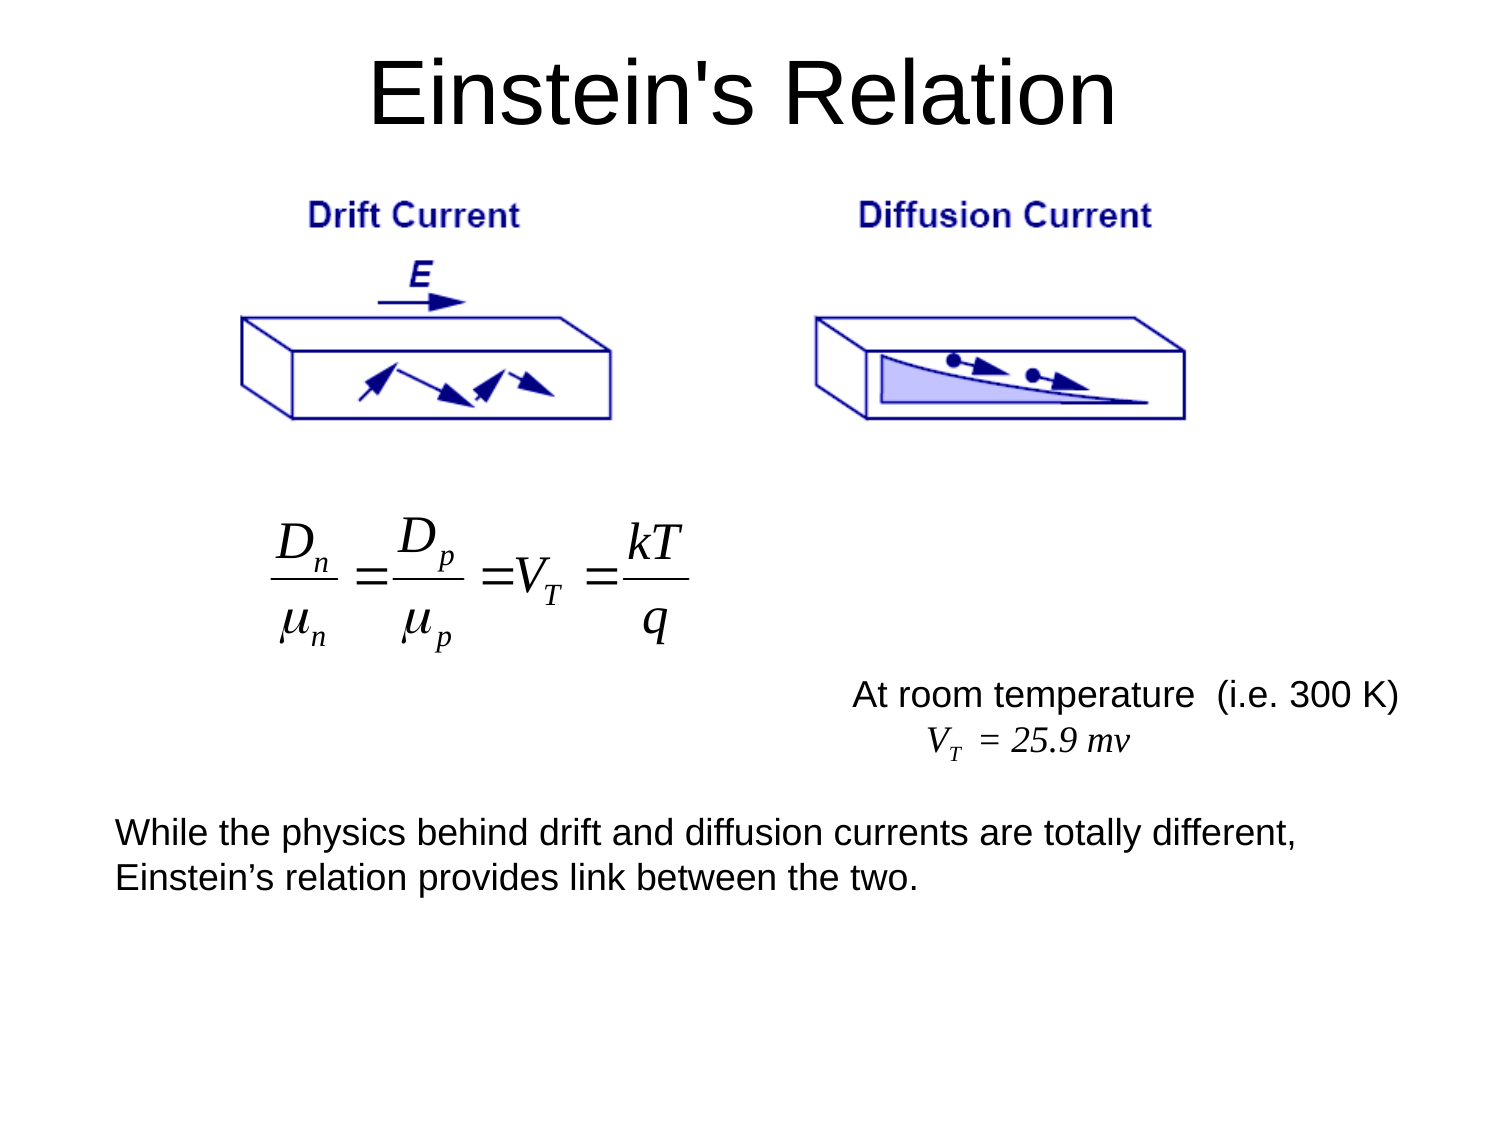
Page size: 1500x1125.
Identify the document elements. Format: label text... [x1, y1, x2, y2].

picture [224, 187, 1188, 438]
title Einstein's Relation [99, 24, 1388, 151]
list While the physics behind drift and diffusion currents are totally different, Einstein’s relation provides link between the two. [99, 799, 1376, 913]
text_box At room temperature (i.e. 300 K) VT = 25.9 mv [837, 662, 1425, 774]
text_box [262, 499, 698, 663]
